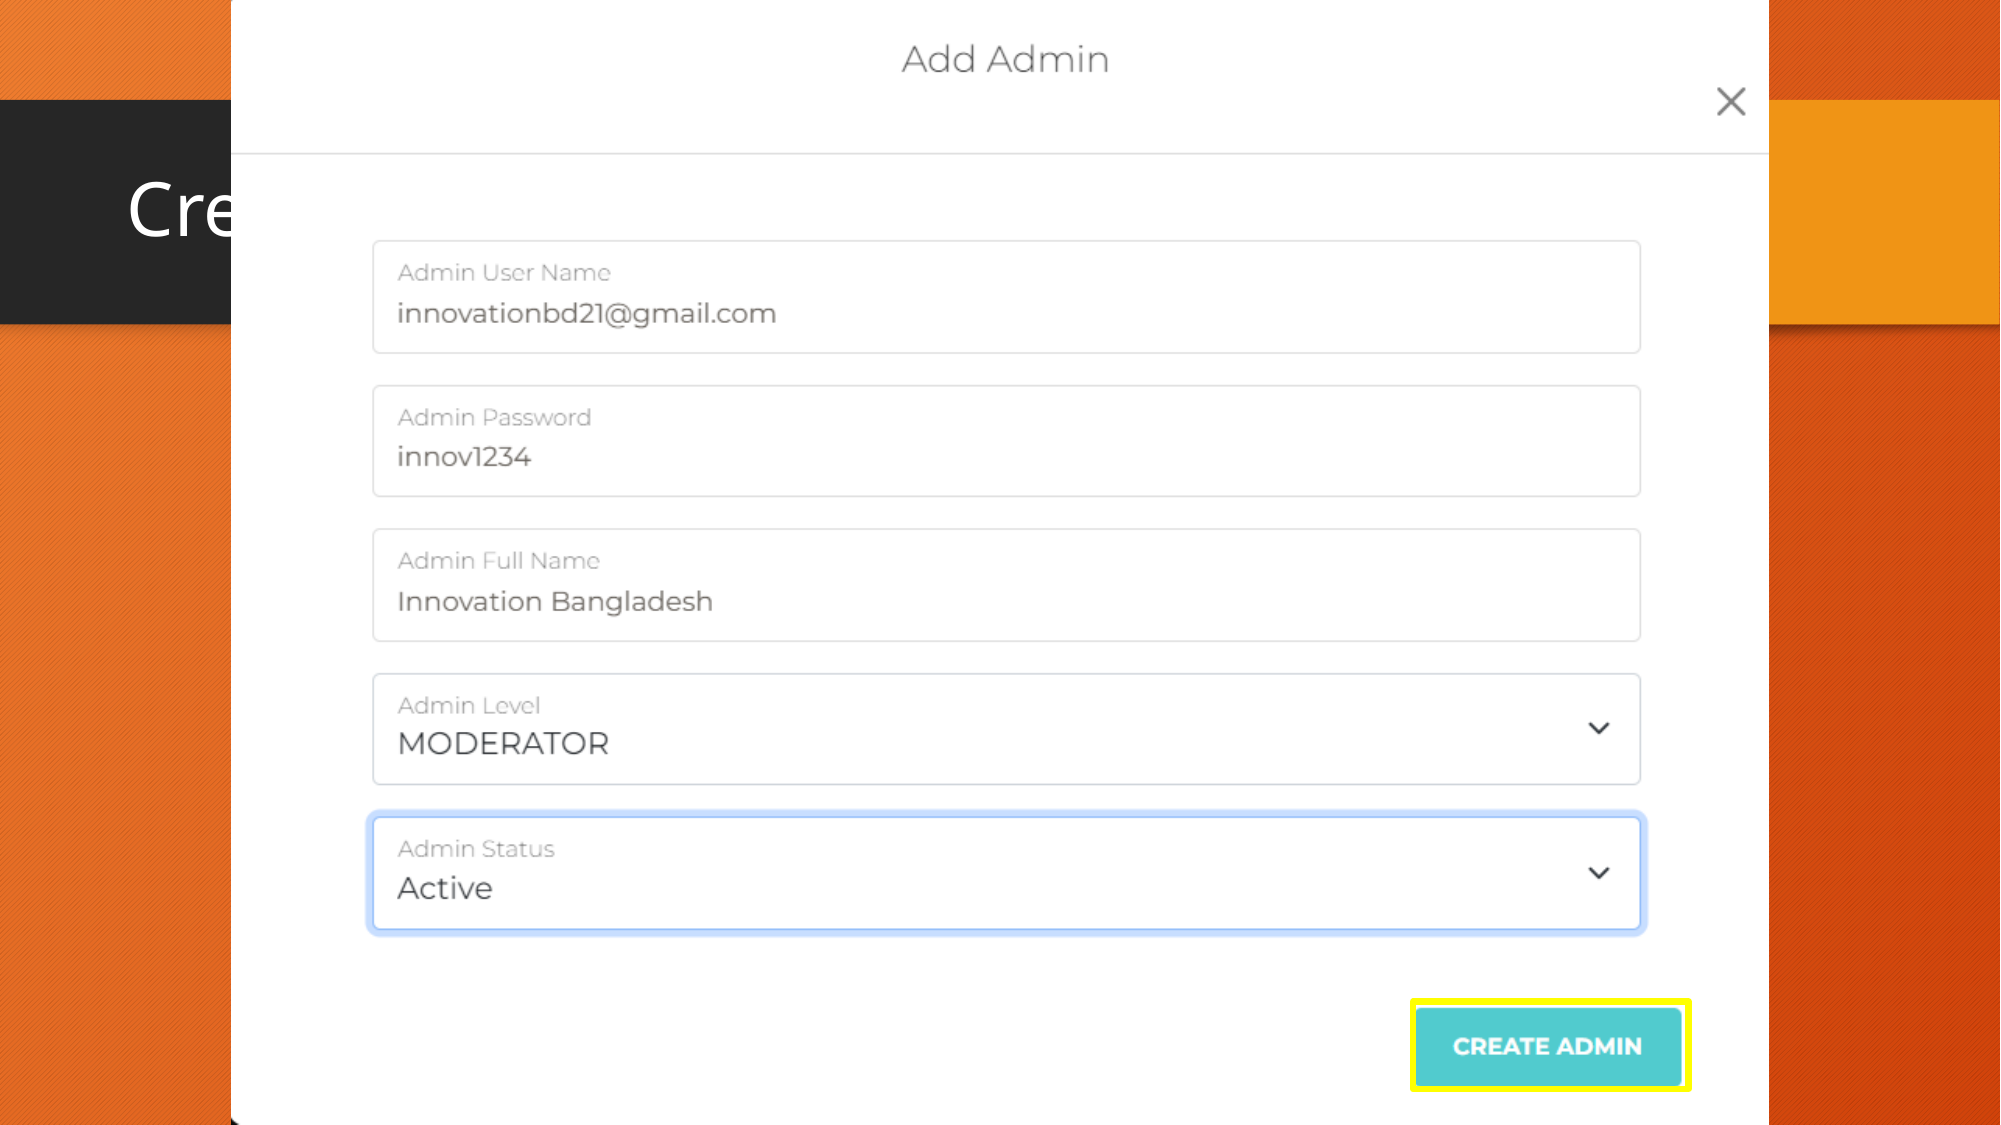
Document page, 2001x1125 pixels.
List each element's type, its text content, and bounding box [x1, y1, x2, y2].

title Create Admin [111, 123, 230, 301]
picture [0, 0, 2000, 1125]
